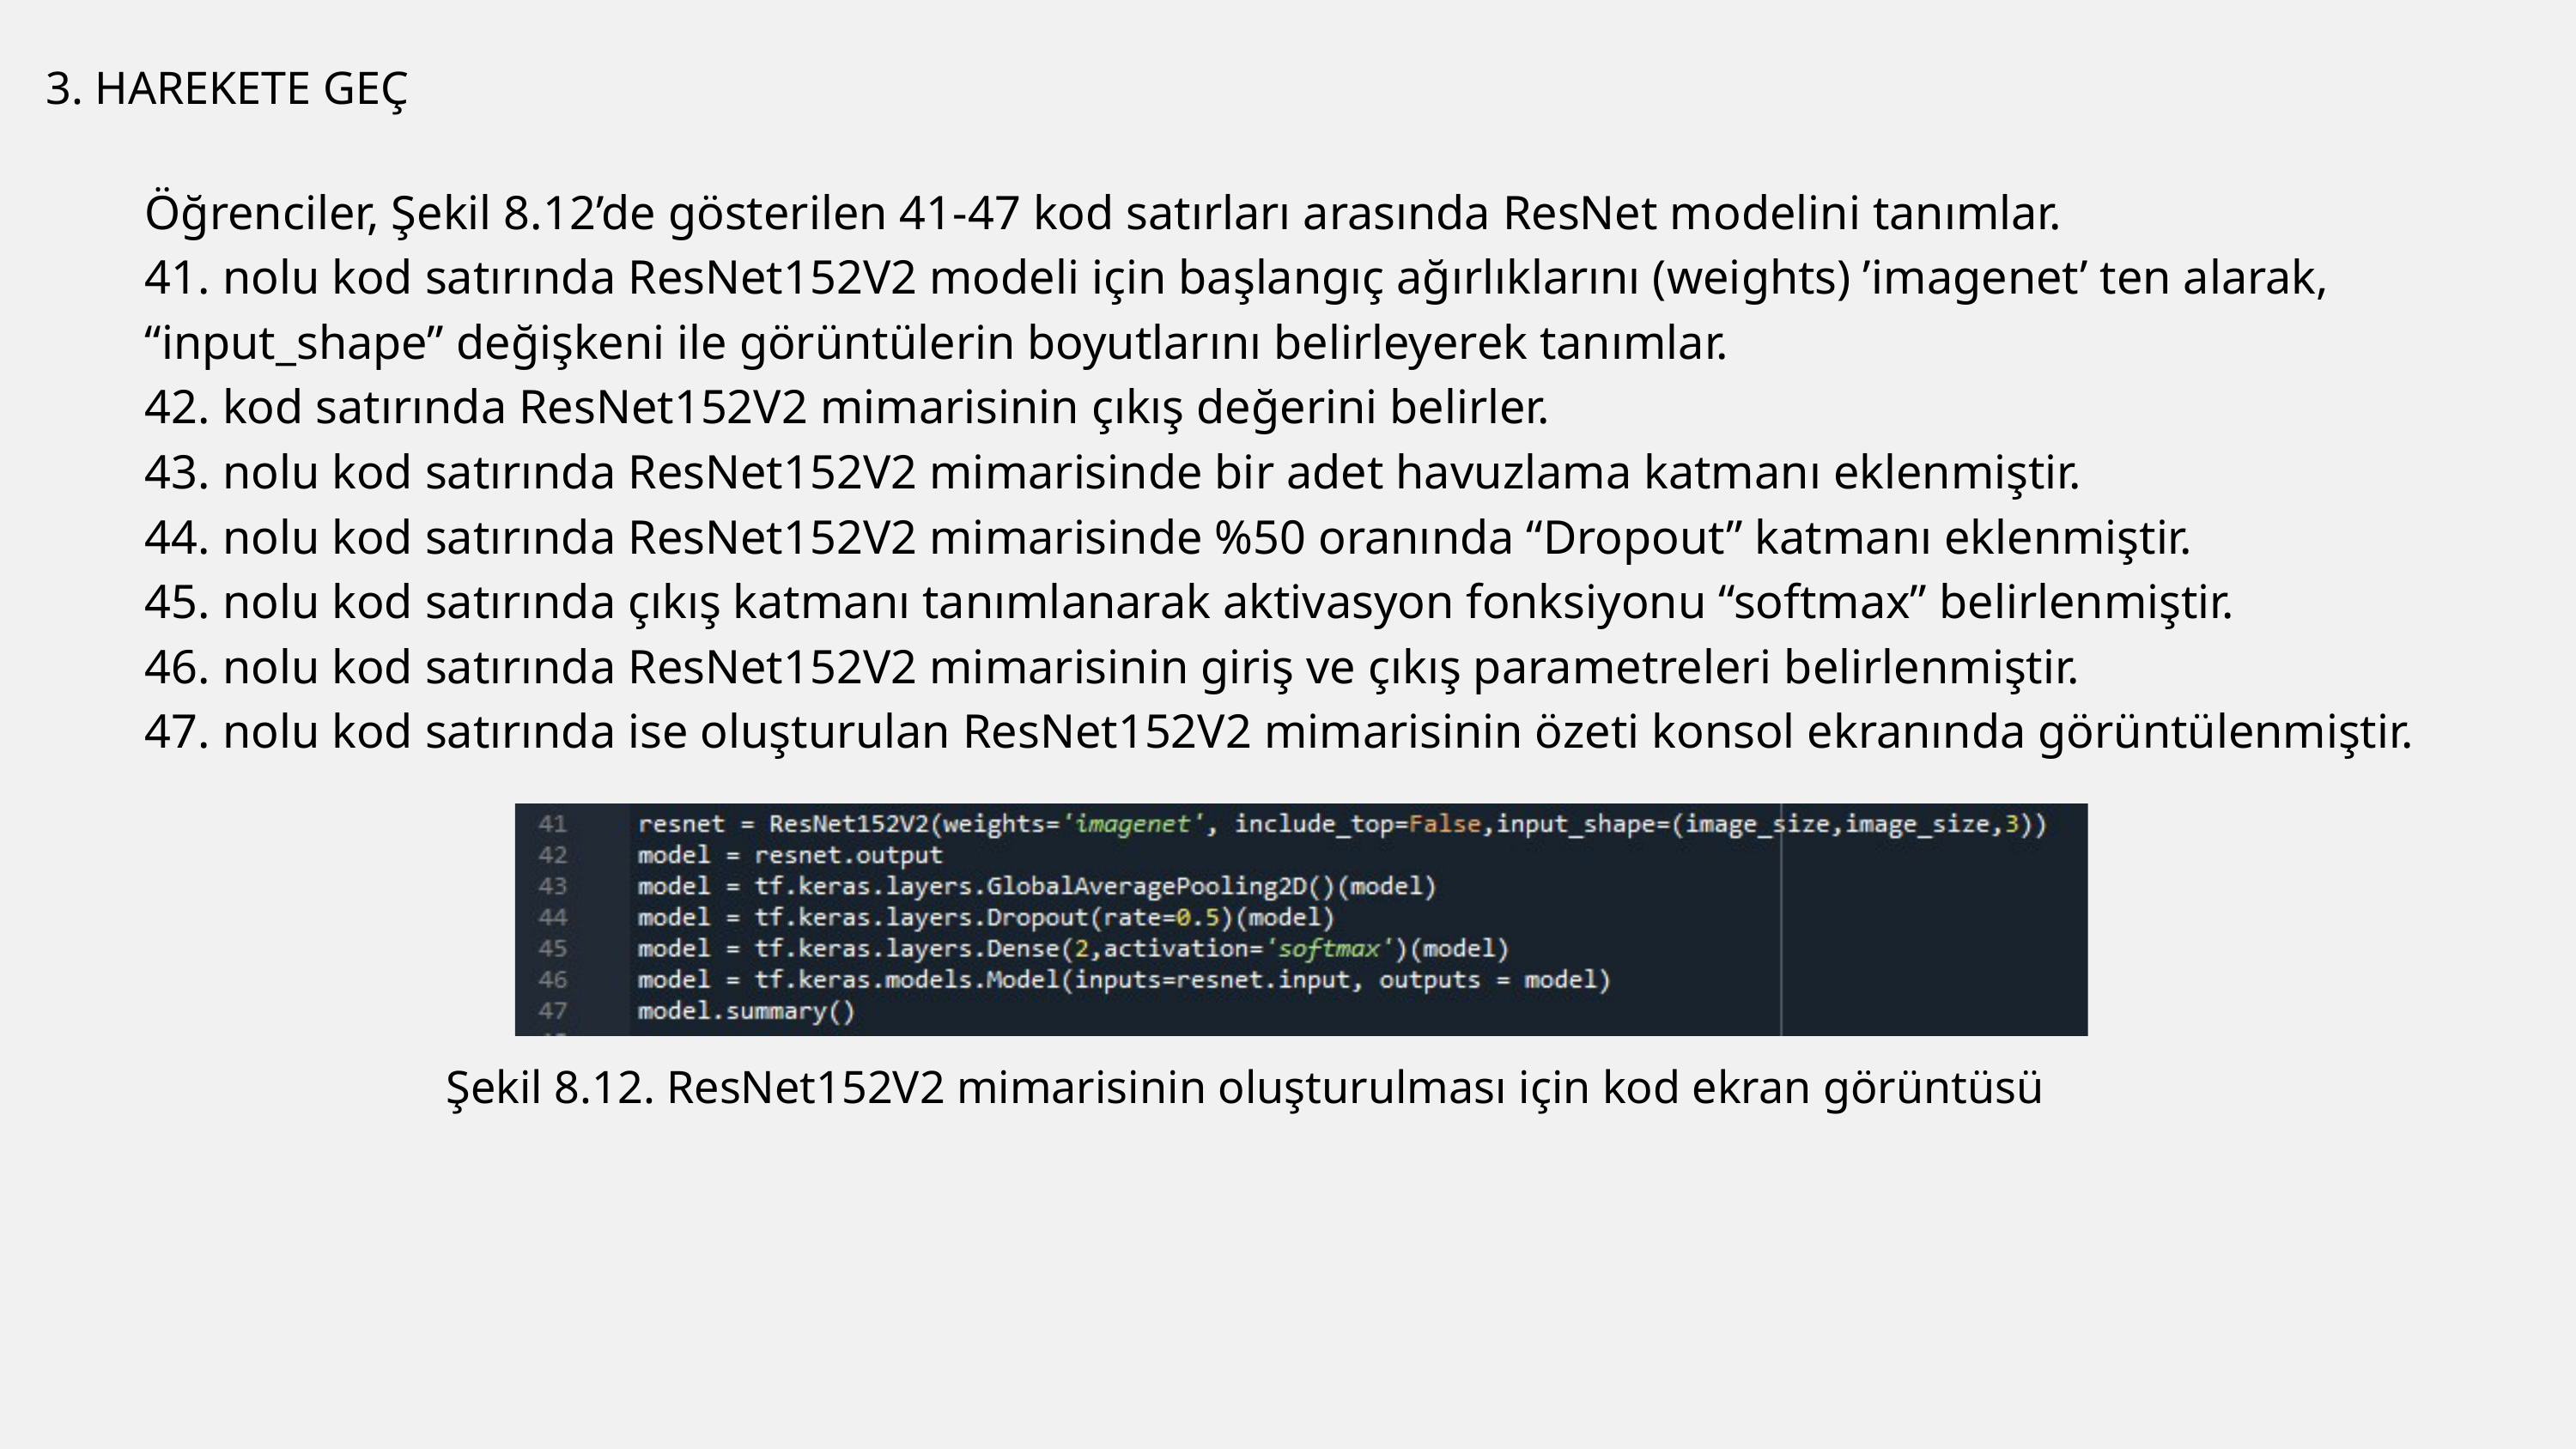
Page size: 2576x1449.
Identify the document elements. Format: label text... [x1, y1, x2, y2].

text_box Şekil 8.12. ResNet152V2 mimarisinin oluşturulması için kod ekran görüntüsü [404, 1050, 2088, 1113]
text_box 3. HAREKETE GEÇ [46, 50, 1461, 113]
text_box Öğrenciler, Şekil 8.12’de gösterilen 41-47 kod satırları arasında ResNet modelini tanımlar. 41. nolu kod satırında ResNet152V2 modeli için başlangıç ağırlıklarını (weights) ’imagenet’ ten alarak, “input_shape” değişkeni ile görüntülerin boyutlarını belirleyerek tanımlar. 42. kod satırında ResNet152V2 mimarisinin çıkış değerini belirler. 43. nolu kod satırında ResNet152V2 mimarisinde bir adet havuzlama katmanı eklenmiştir. 44. nolu kod satırında ResNet152V2 mimarisinde %50 oranında “Dropout” katmanı eklenmiştir. 45. nolu kod satırında çıkış katmanı tanımlanarak aktivasyon fonksiyonu “softmax” belirlenmiştir. 46. nolu kod satırında ResNet152V2 mimarisinin giriş ve çıkış parametreleri belirlenmiştir. 47. nolu kod satırında ise oluşturulan ResNet152V2 mimarisinin özeti konsol ekranında görüntülenmiştir. [144, 173, 2415, 758]
text_box [514, 803, 2088, 1037]
